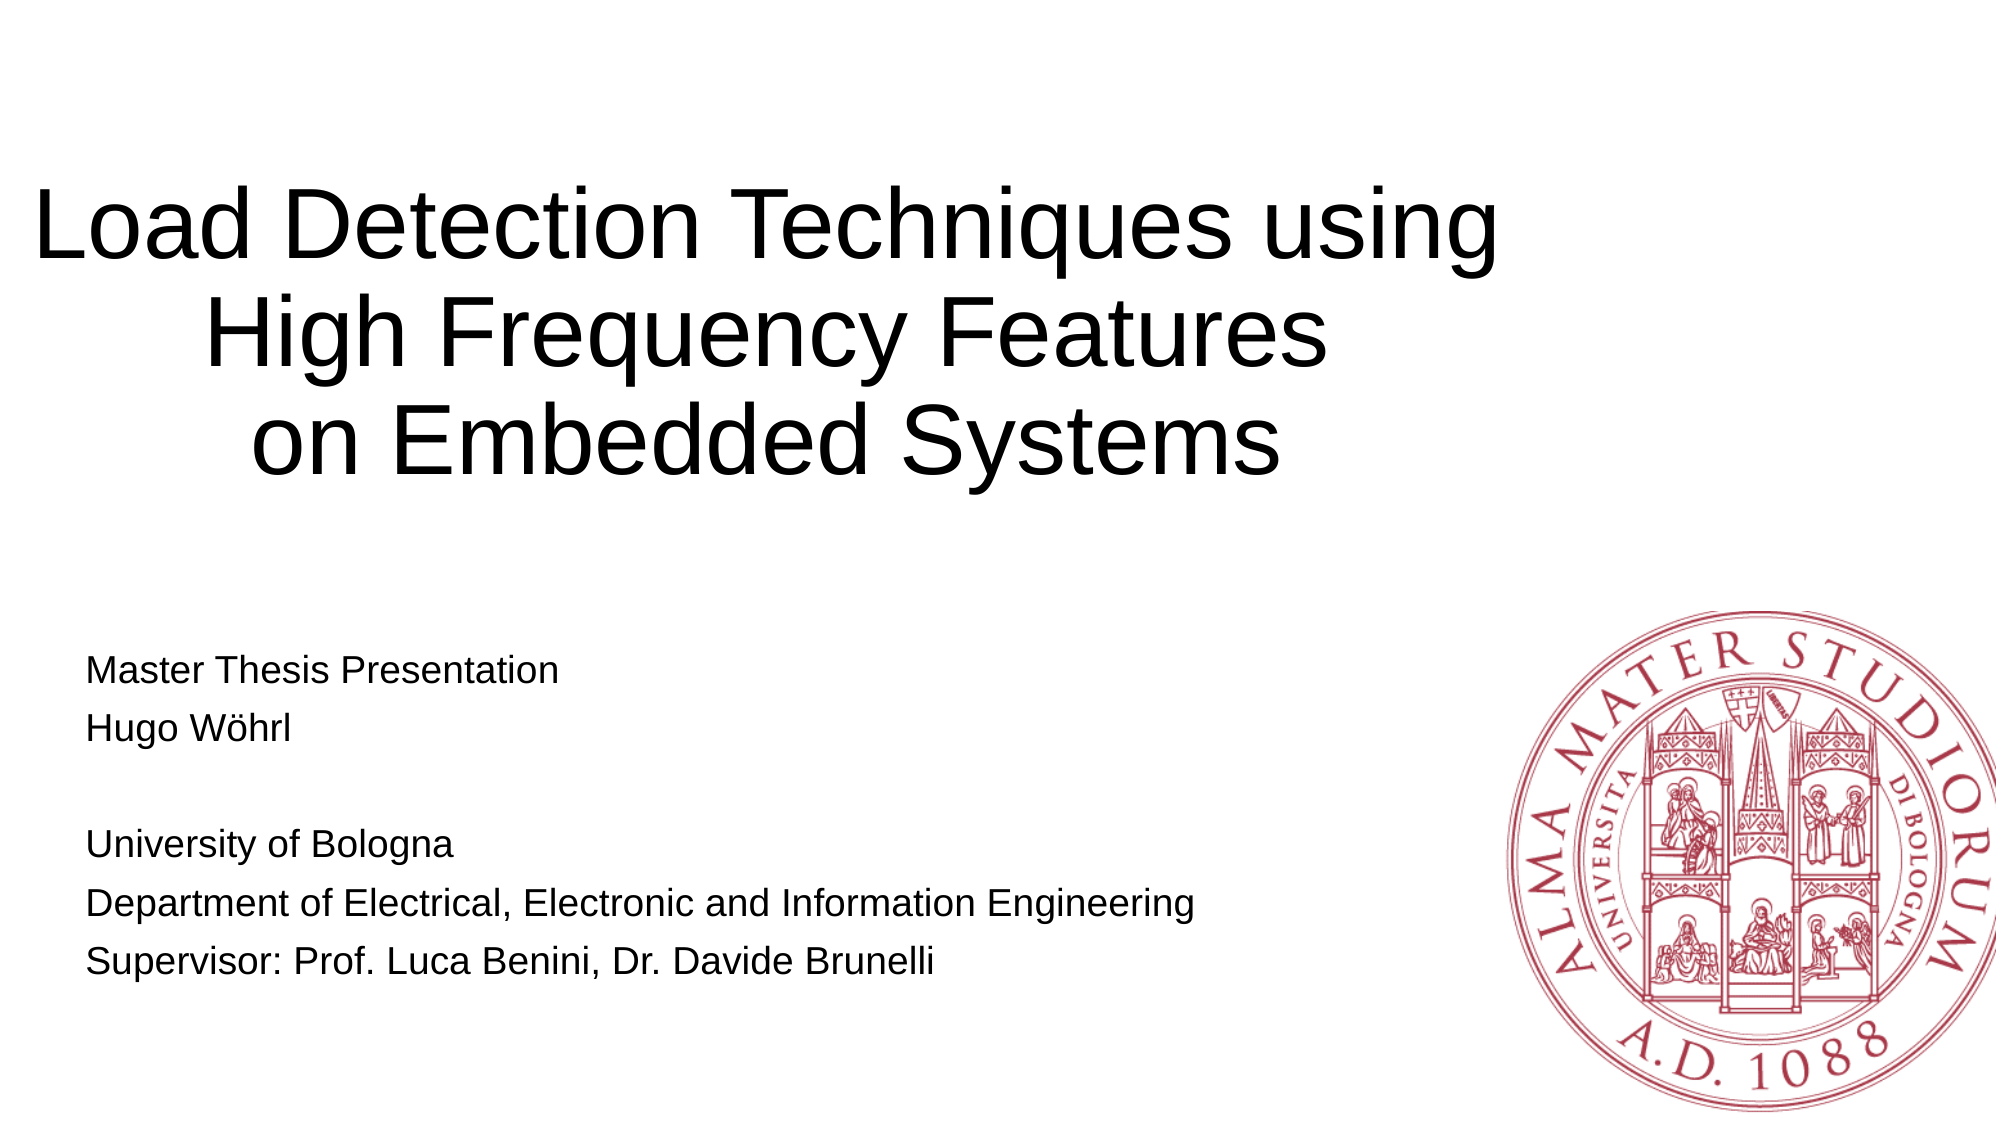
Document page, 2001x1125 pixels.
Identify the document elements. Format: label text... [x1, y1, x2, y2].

subtitle Master Thesis Presentation Hugo Wöhrl University of Bologna Department of Electrical, Electronic and Information Engineering Supervisor: Prof. Luca Benini, Dr. Davide Brunelli [70, 641, 1268, 992]
title Load Detection Techniques using High Frequency Features on Embedded Systems [17, 112, 1518, 504]
picture [1268, 611, 1996, 1125]
